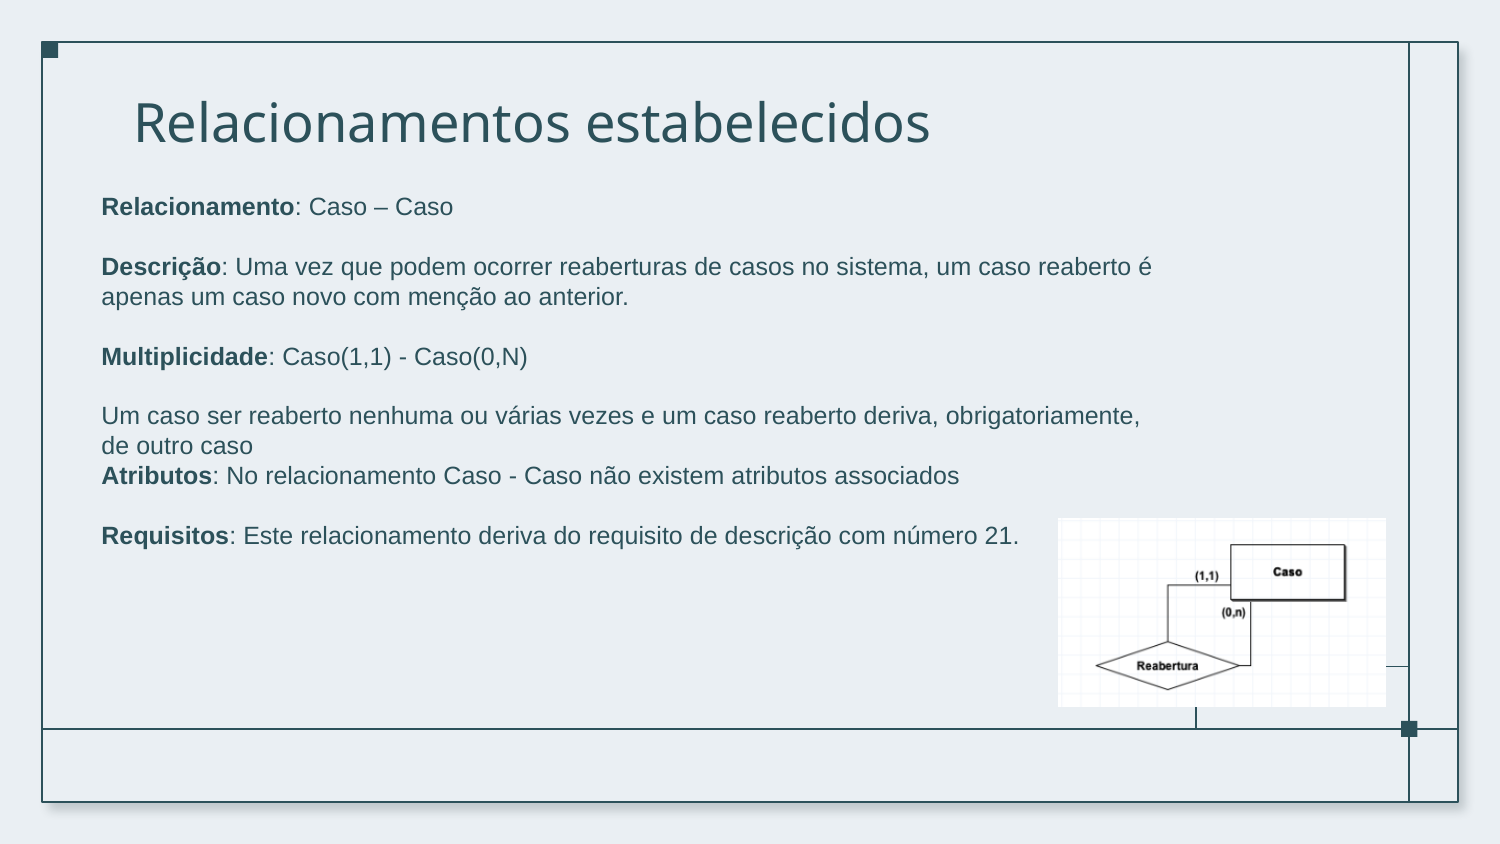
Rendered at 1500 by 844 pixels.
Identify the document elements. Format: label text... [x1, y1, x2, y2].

picture [1058, 518, 1386, 707]
title Relacionamentos estabelecidos [118, 72, 1382, 167]
text_box Relacionamento: Caso – Caso Descrição: Uma vez que podem ocorrer reaberturas de casos no sistema, um caso reaberto é apenas um caso novo com menção ao anterior. Multiplicidade: Caso(1,1) - Caso(0,N) Um caso ser reaberto nenhuma ou várias vezes e um caso reaberto deriva, obrigatoriamente, de outro caso Atributos: No relacionamento Caso - Caso não existem atributos associados Requisitos: Este relacionamento deriva do requisito de descrição com número 21. [86, 182, 1222, 557]
